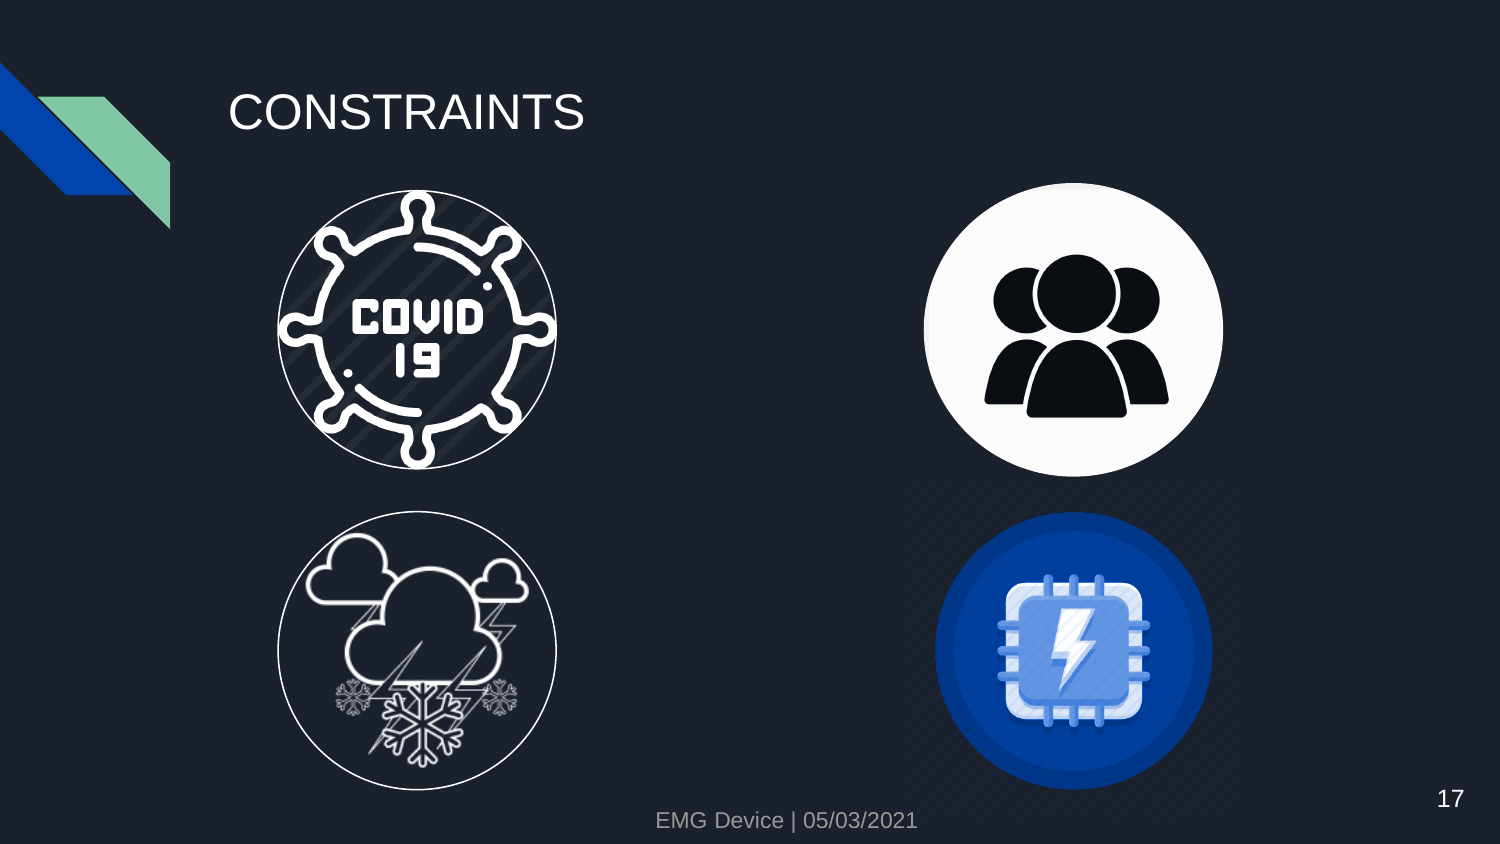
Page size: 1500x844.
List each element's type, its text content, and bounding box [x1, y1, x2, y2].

slide_number 17 [1389, 764, 1480, 830]
picture [277, 511, 557, 790]
title CONSTRAINTS [212, 64, 1368, 215]
text_box EMG Device | 05/03/2021 [640, 790, 940, 844]
picture [277, 190, 557, 469]
picture [899, 182, 1248, 825]
